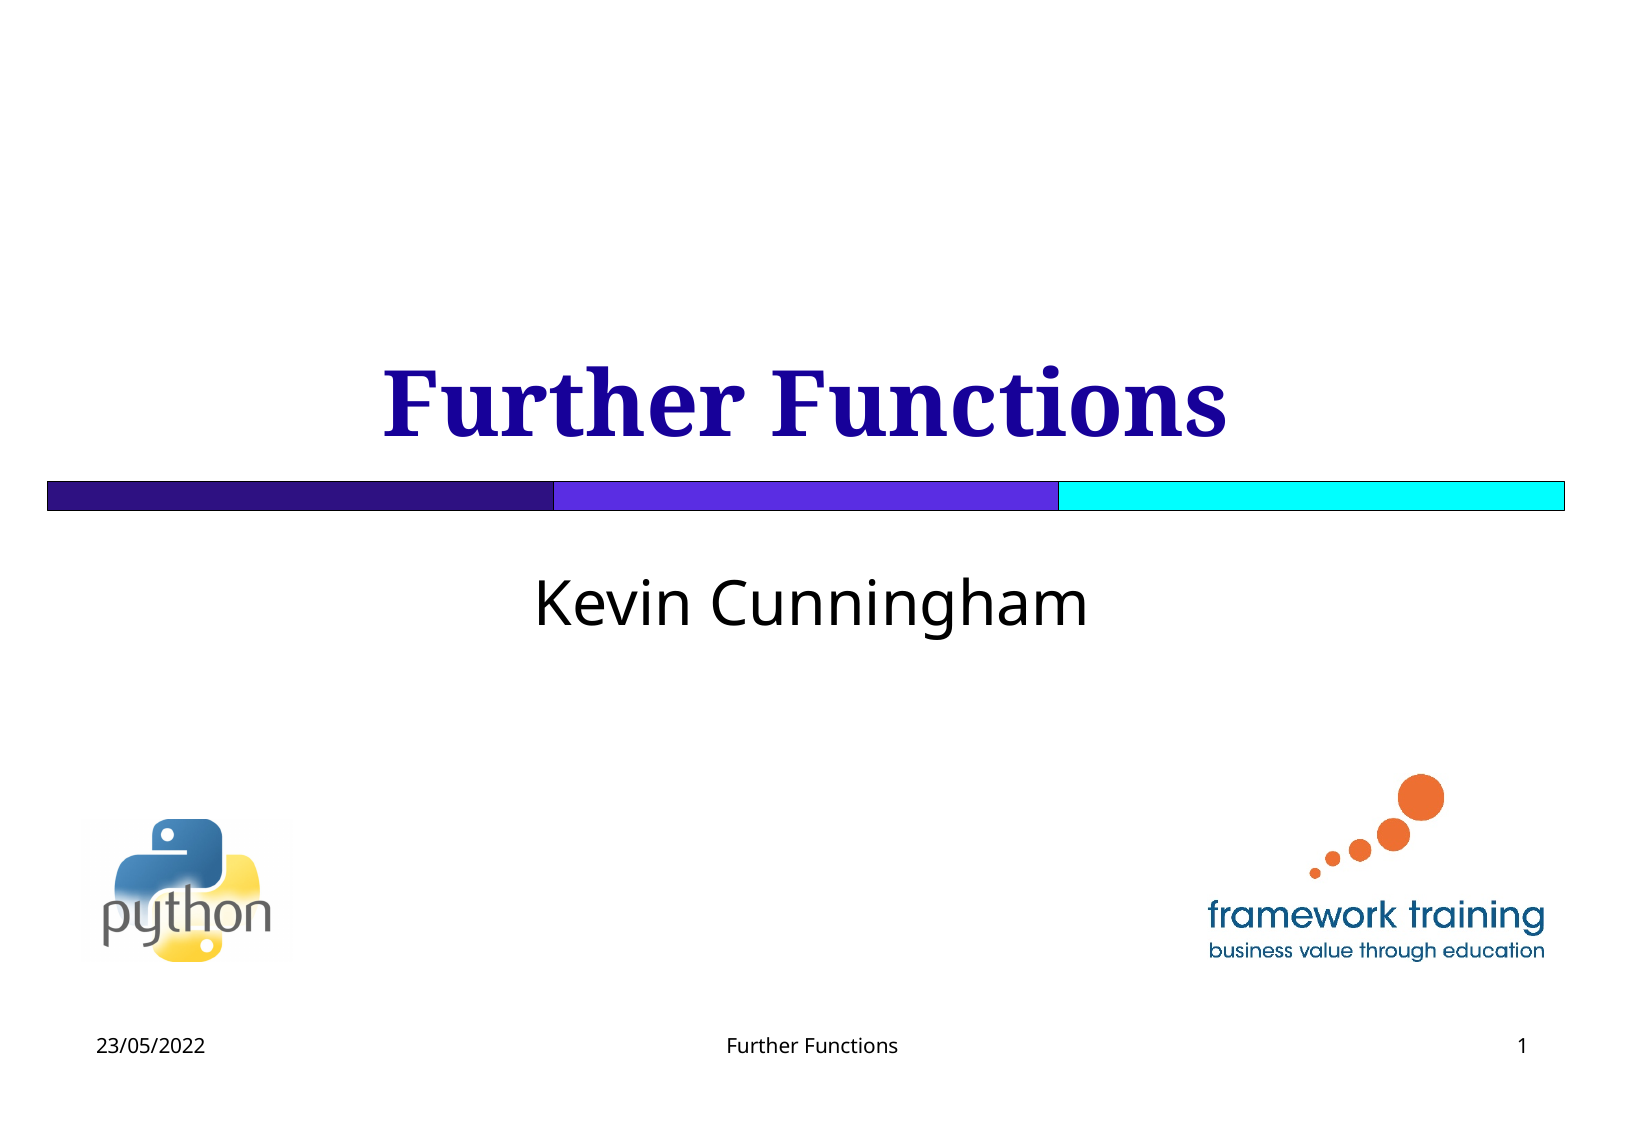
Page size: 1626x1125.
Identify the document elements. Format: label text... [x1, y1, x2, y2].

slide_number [81, 1025, 461, 1100]
picture [1207, 773, 1544, 963]
slide_number 1 [1164, 1025, 1544, 1100]
footer Further Functions [555, 1025, 1070, 1100]
picture [80, 819, 293, 963]
subtitle Kevin Cunningham [287, 536, 1338, 899]
title Further Functions [115, 113, 1498, 463]
